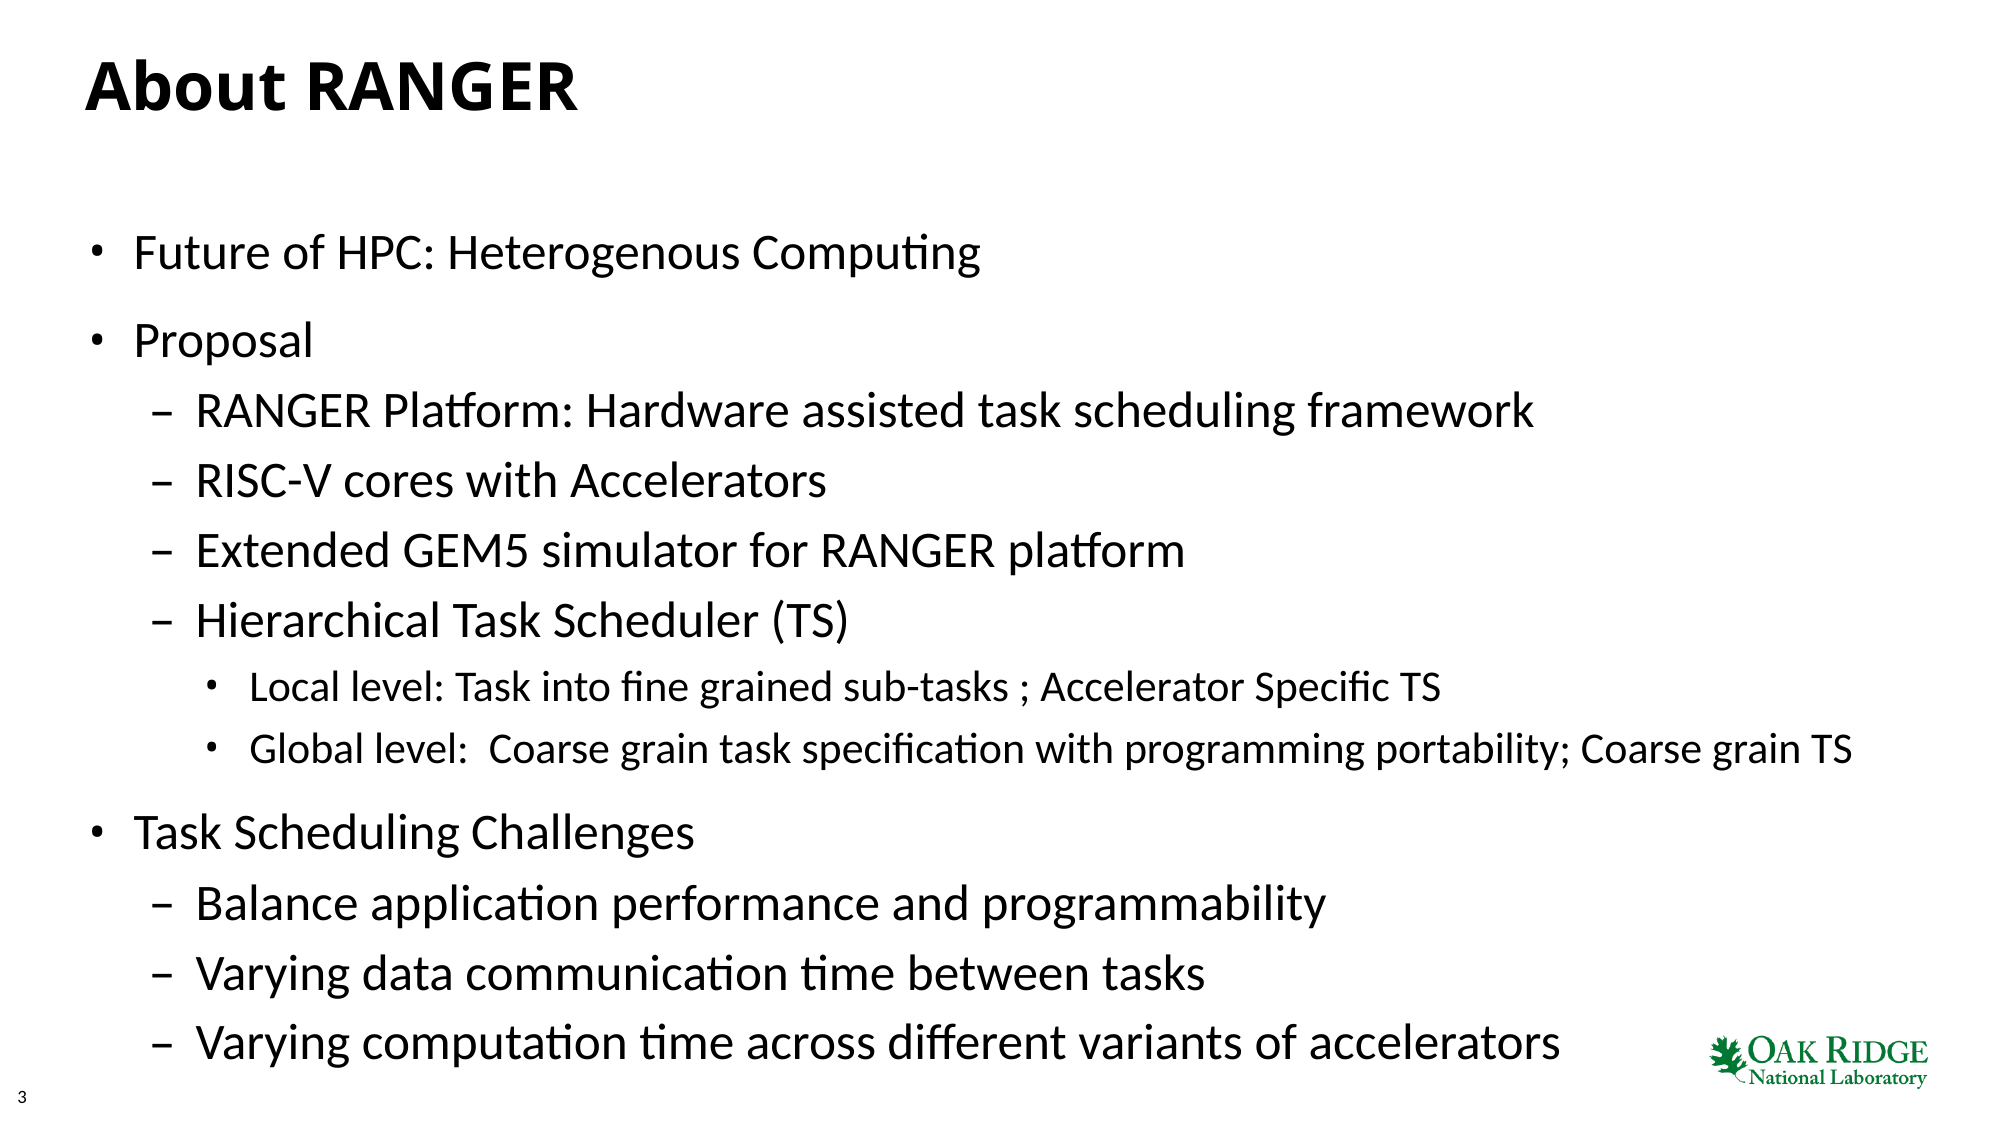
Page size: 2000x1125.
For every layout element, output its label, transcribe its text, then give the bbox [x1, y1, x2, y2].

title About RANGER [70, 44, 1946, 134]
picture [1709, 1081, 1928, 1089]
list Future of HPC: Heterogenous Computing Proposal RANGER Platform: Hardware assisted task scheduling framework RISC-V cores with Accelerators Extended GEM5 simulator for RANGER platform Hierarchical Task Scheduler (TS) Local level: Task into fine grained sub-tasks ; Accelerator Specific TS Global level: Coarse grain task specification with programming portability; Coarse grain TS Task Scheduling Challenges Balance application performance and programmability Varying data communication time between tasks Varying computation time across different variants of accelerators [73, 217, 1949, 1081]
